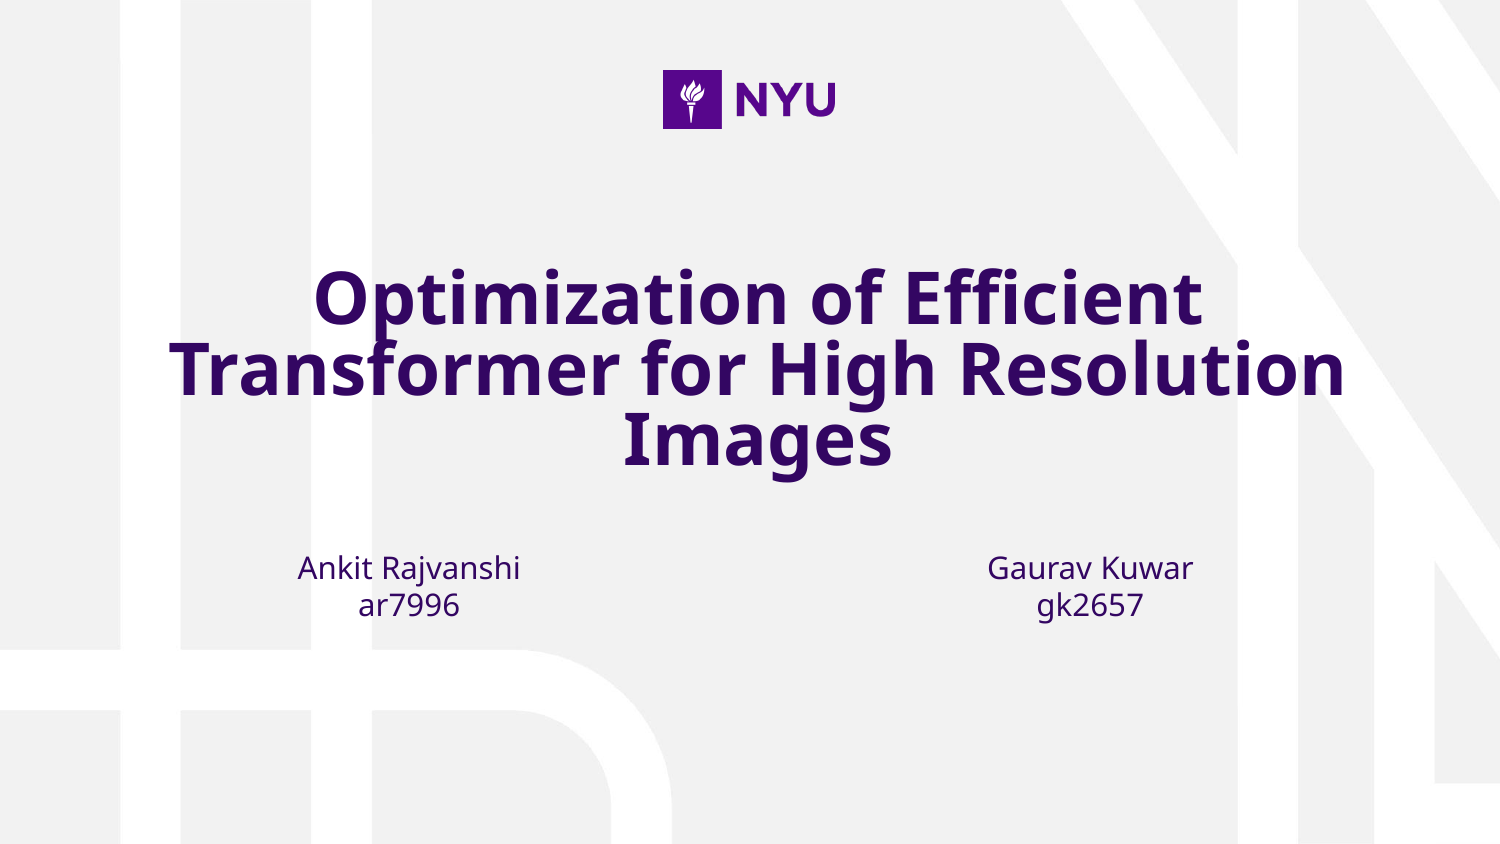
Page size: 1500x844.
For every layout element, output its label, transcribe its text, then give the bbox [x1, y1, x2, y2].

subtitle Gaurav Kuwar gk2657 [750, 532, 1431, 648]
picture [0, 0, 1500, 844]
subtitle Ankit Rajvanshi ar7996 [68, 532, 750, 648]
title Optimization of Efficient Transformer for High Resolution Images [84, 243, 1434, 505]
